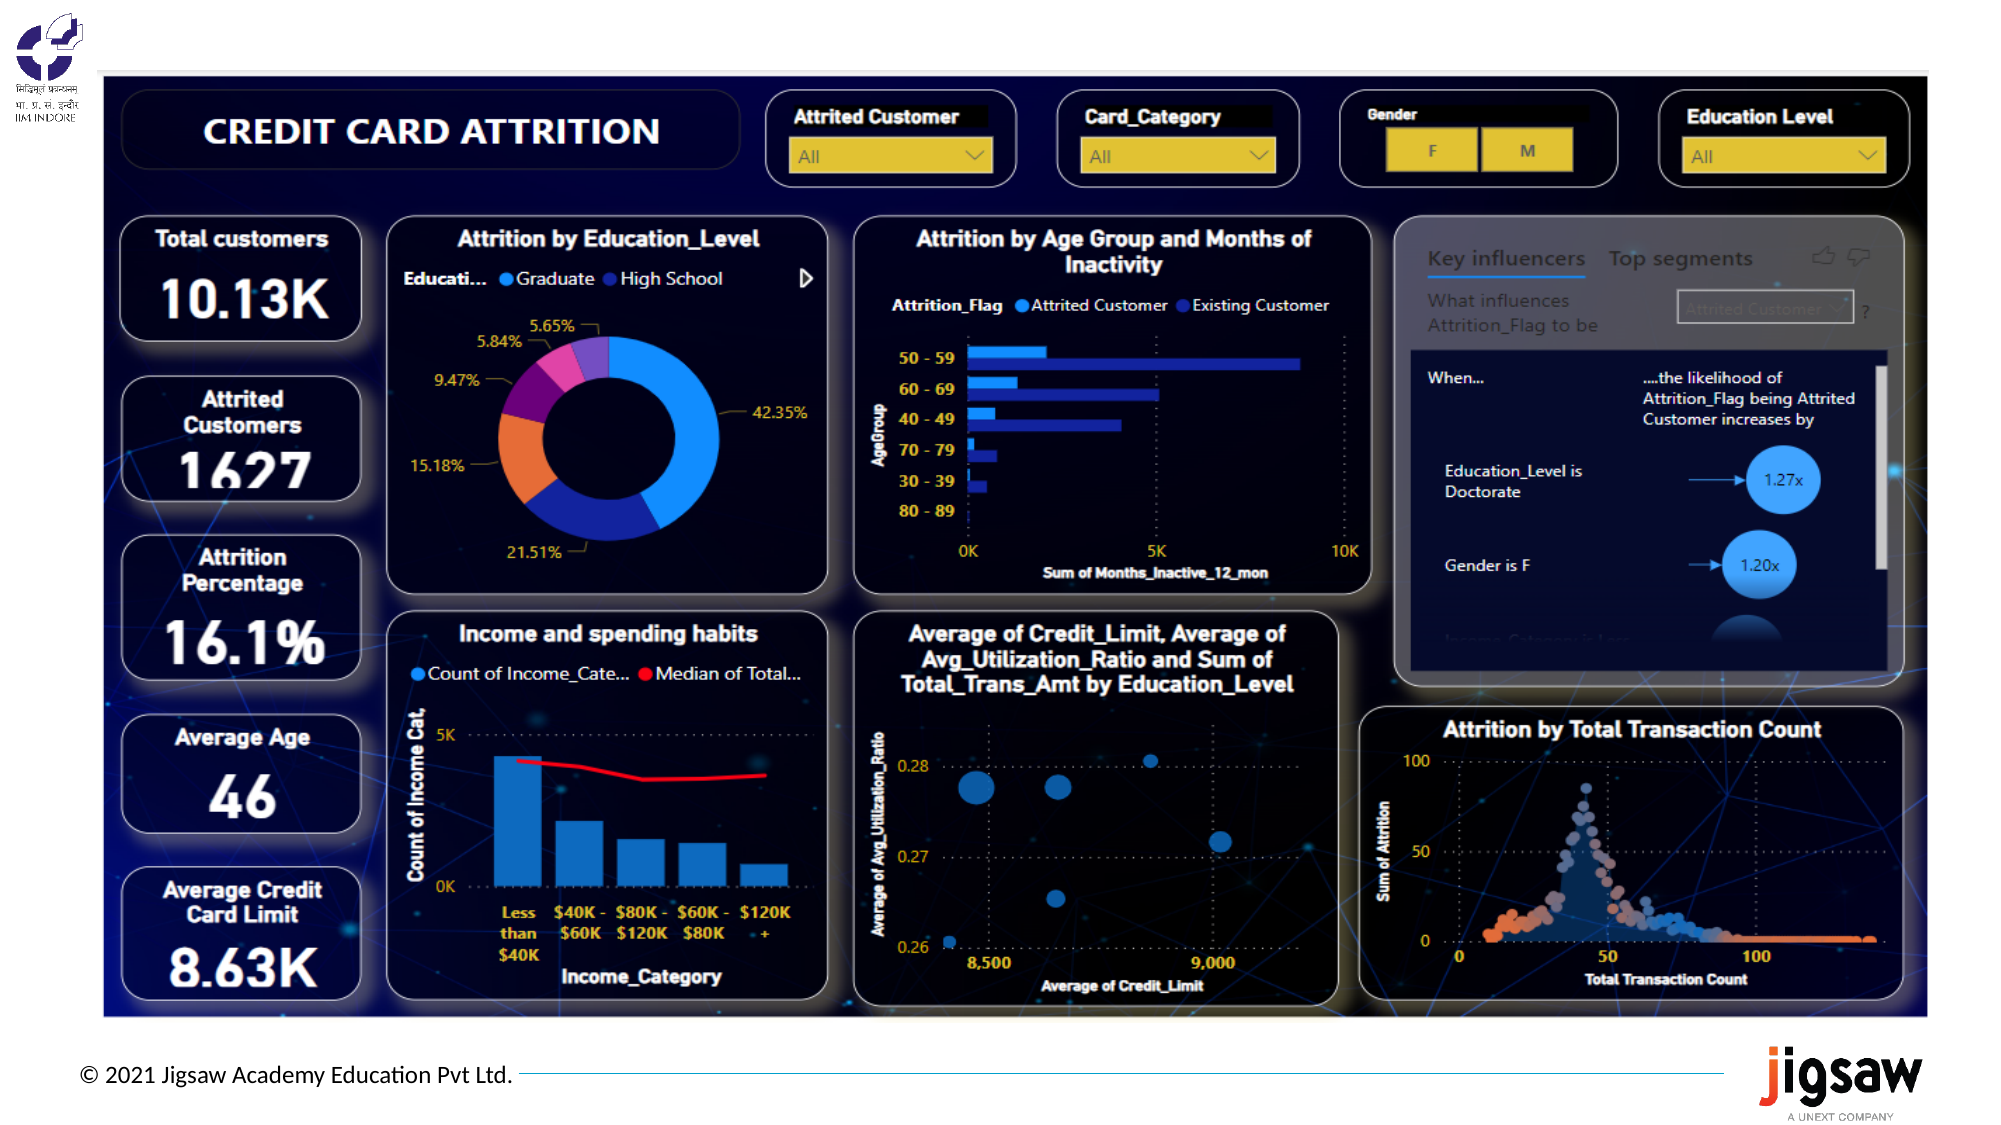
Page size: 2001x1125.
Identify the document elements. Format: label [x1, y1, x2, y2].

picture [1753, 1042, 1928, 1125]
picture [14, 12, 83, 122]
picture [97, 70, 1929, 1023]
